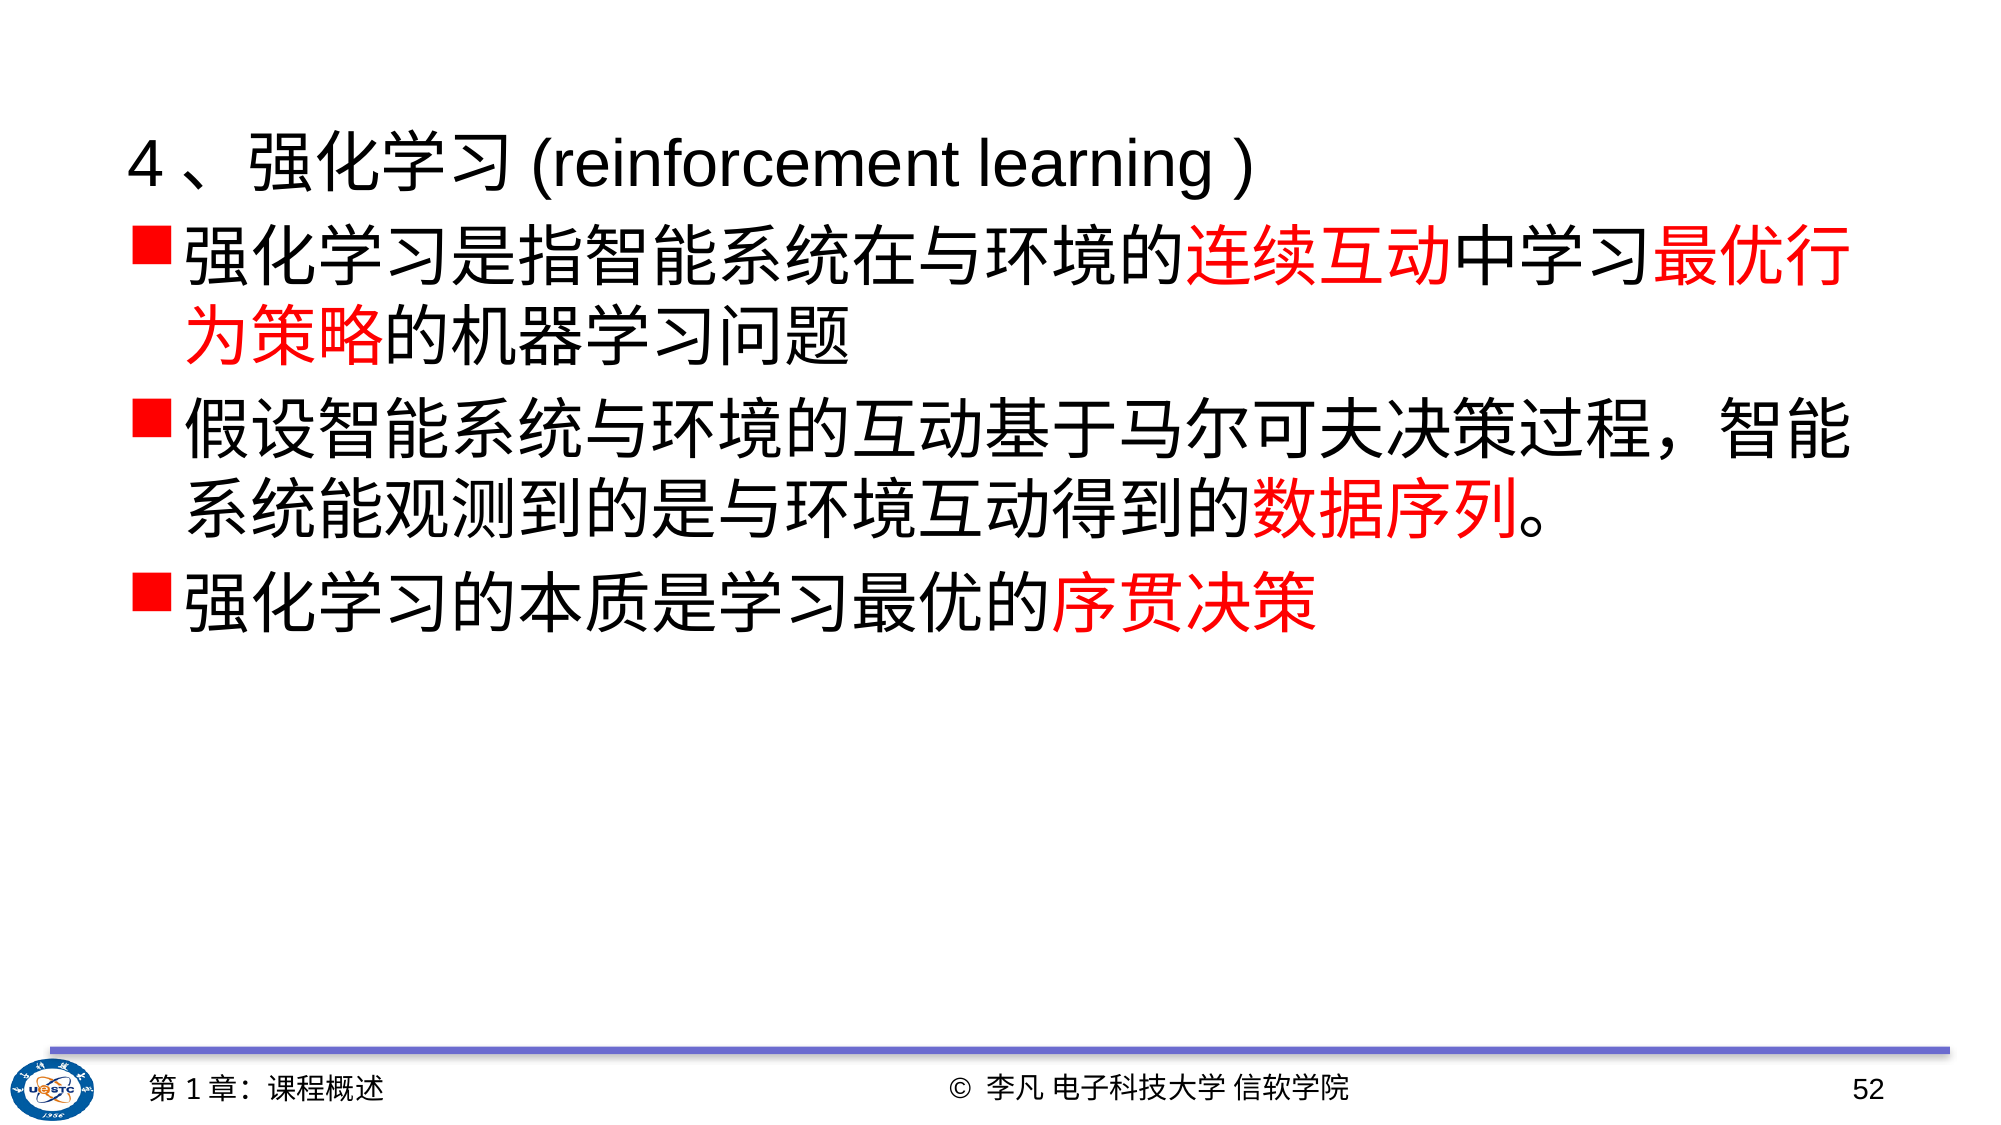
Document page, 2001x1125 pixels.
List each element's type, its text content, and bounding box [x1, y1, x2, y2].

picture [10, 1058, 94, 1121]
footer © 李凡 电子科技大学 信软学院 [833, 1061, 1467, 1104]
slide_number 52 [1649, 1062, 1901, 1105]
list 4、强化学习(reinforcement learning ) 强化学习是指智能系统在与环境的连续互动中学习最优行为策略的机器学习问题 假设智能系统与环境的互动基于马尔可夫决策过程，智能系统能观测到的是与环境互动得到的数据序列。 强化学习的本质是学习最优的序贯决策 [112, 112, 1888, 1013]
slide_number 第1章：课程概述 [133, 1062, 651, 1105]
